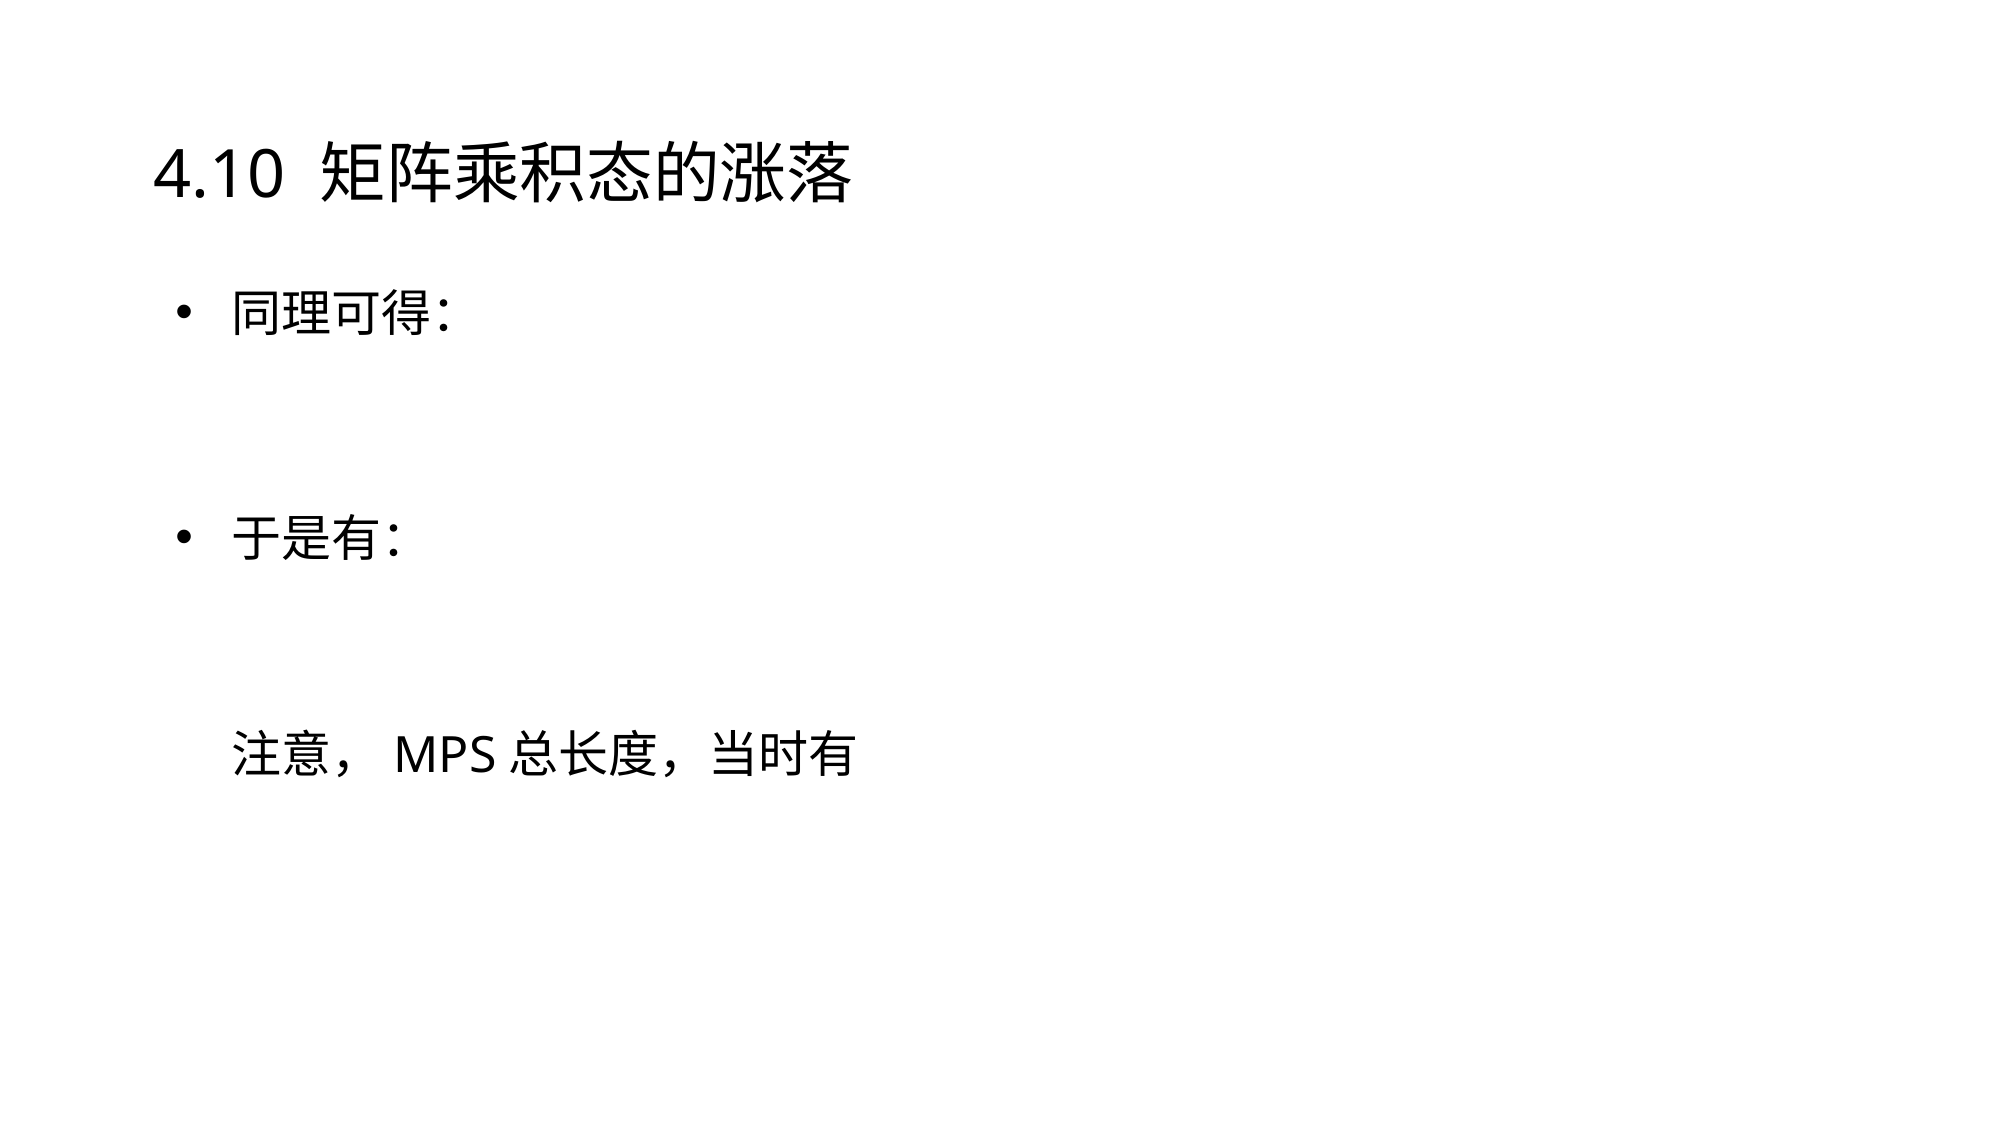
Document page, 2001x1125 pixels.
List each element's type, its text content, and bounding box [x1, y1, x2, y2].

text_box 4.10 矩阵乘积态的涨落 [138, 123, 1891, 219]
